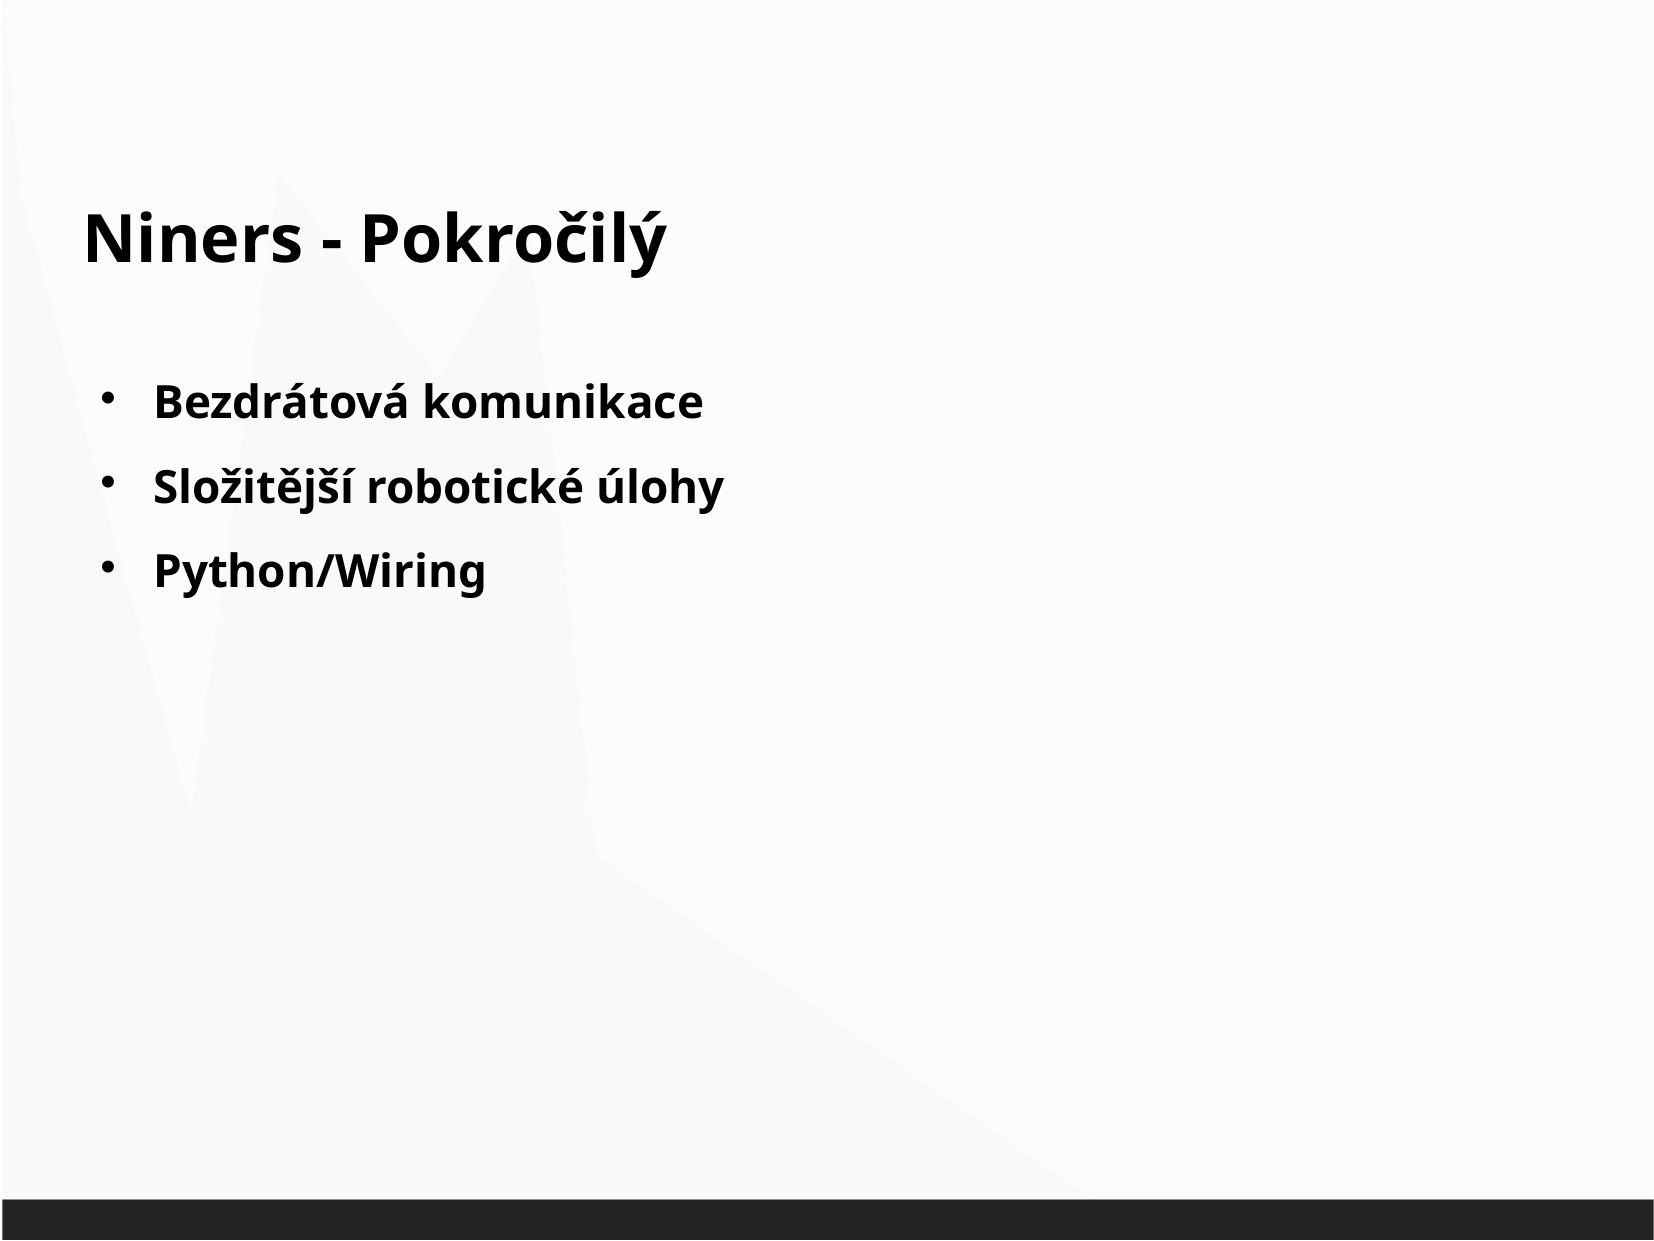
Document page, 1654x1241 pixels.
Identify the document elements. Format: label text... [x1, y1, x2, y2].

text_box Bezdrátová komunikace Složitější robotické úlohy Python/Wiring [82, 372, 1571, 597]
text_box Niners - Pokročilý [82, 195, 1571, 276]
picture [2, 0, 1654, 1241]
